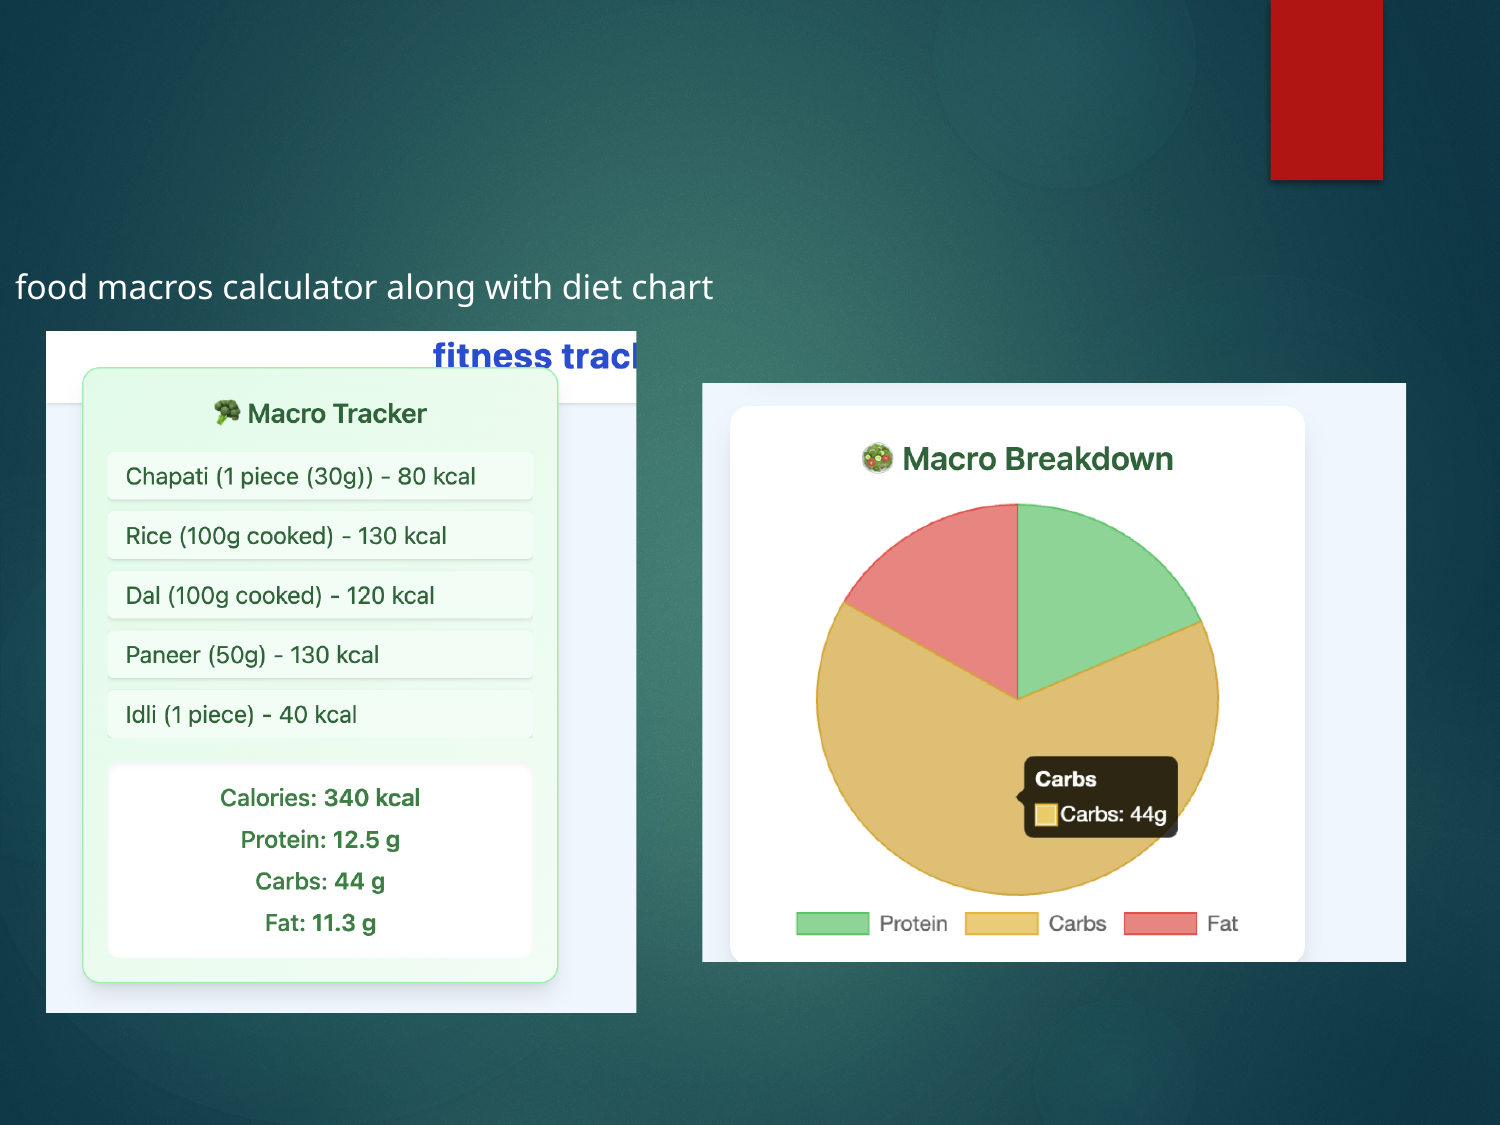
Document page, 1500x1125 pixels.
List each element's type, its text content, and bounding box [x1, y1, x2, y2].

list food macros calculator along with diet chart [0, 219, 1350, 579]
picture [702, 382, 1407, 962]
picture [45, 331, 637, 1014]
